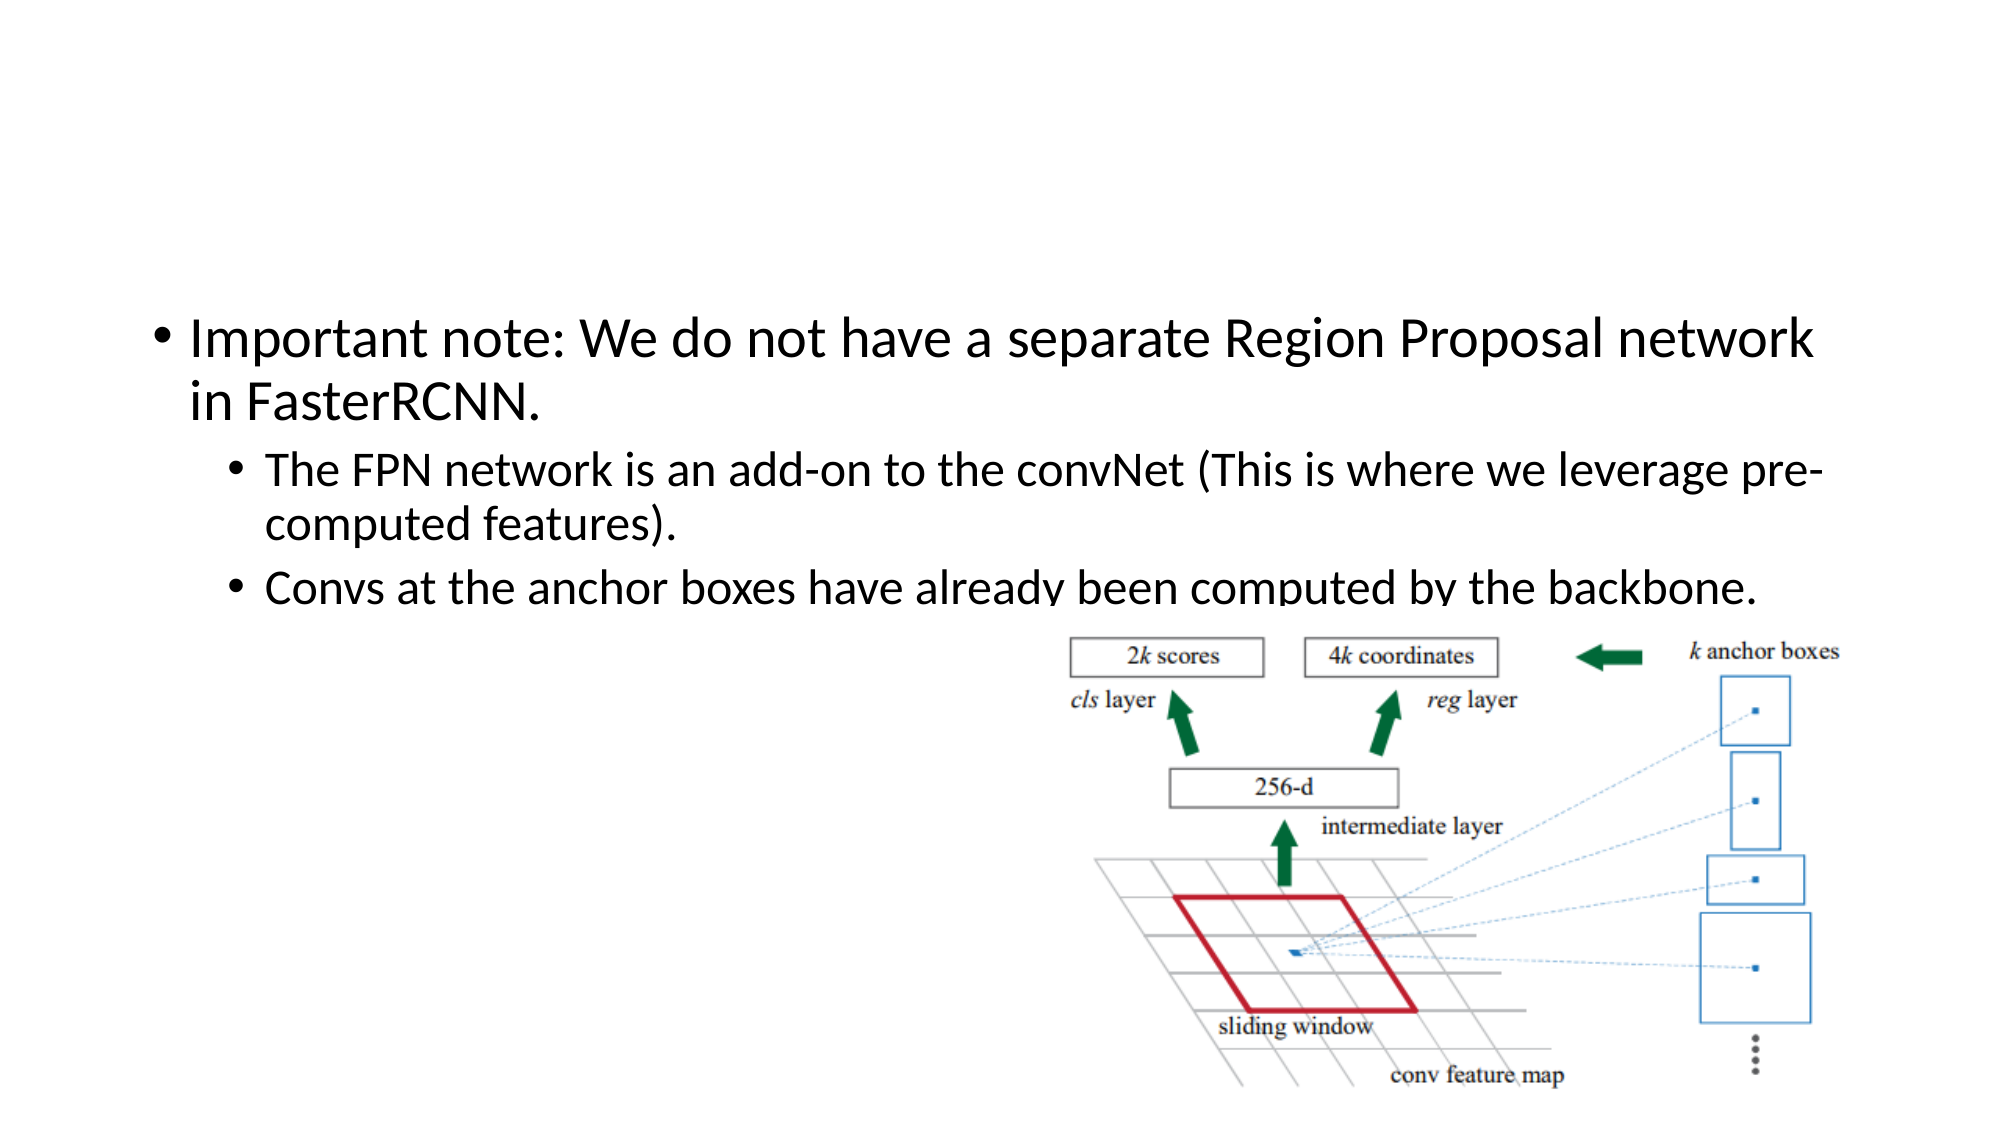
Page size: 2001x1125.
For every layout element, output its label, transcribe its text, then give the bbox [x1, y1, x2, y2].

list Important note: We do not have a separate Region Proposal network in FasterRCNN. The FPN network is an add-on to the convNet (This is where we leverage pre-computed features). Convs at the anchor boxes have already been computed by the backbone. [137, 299, 1863, 1014]
picture [1042, 606, 1863, 1125]
